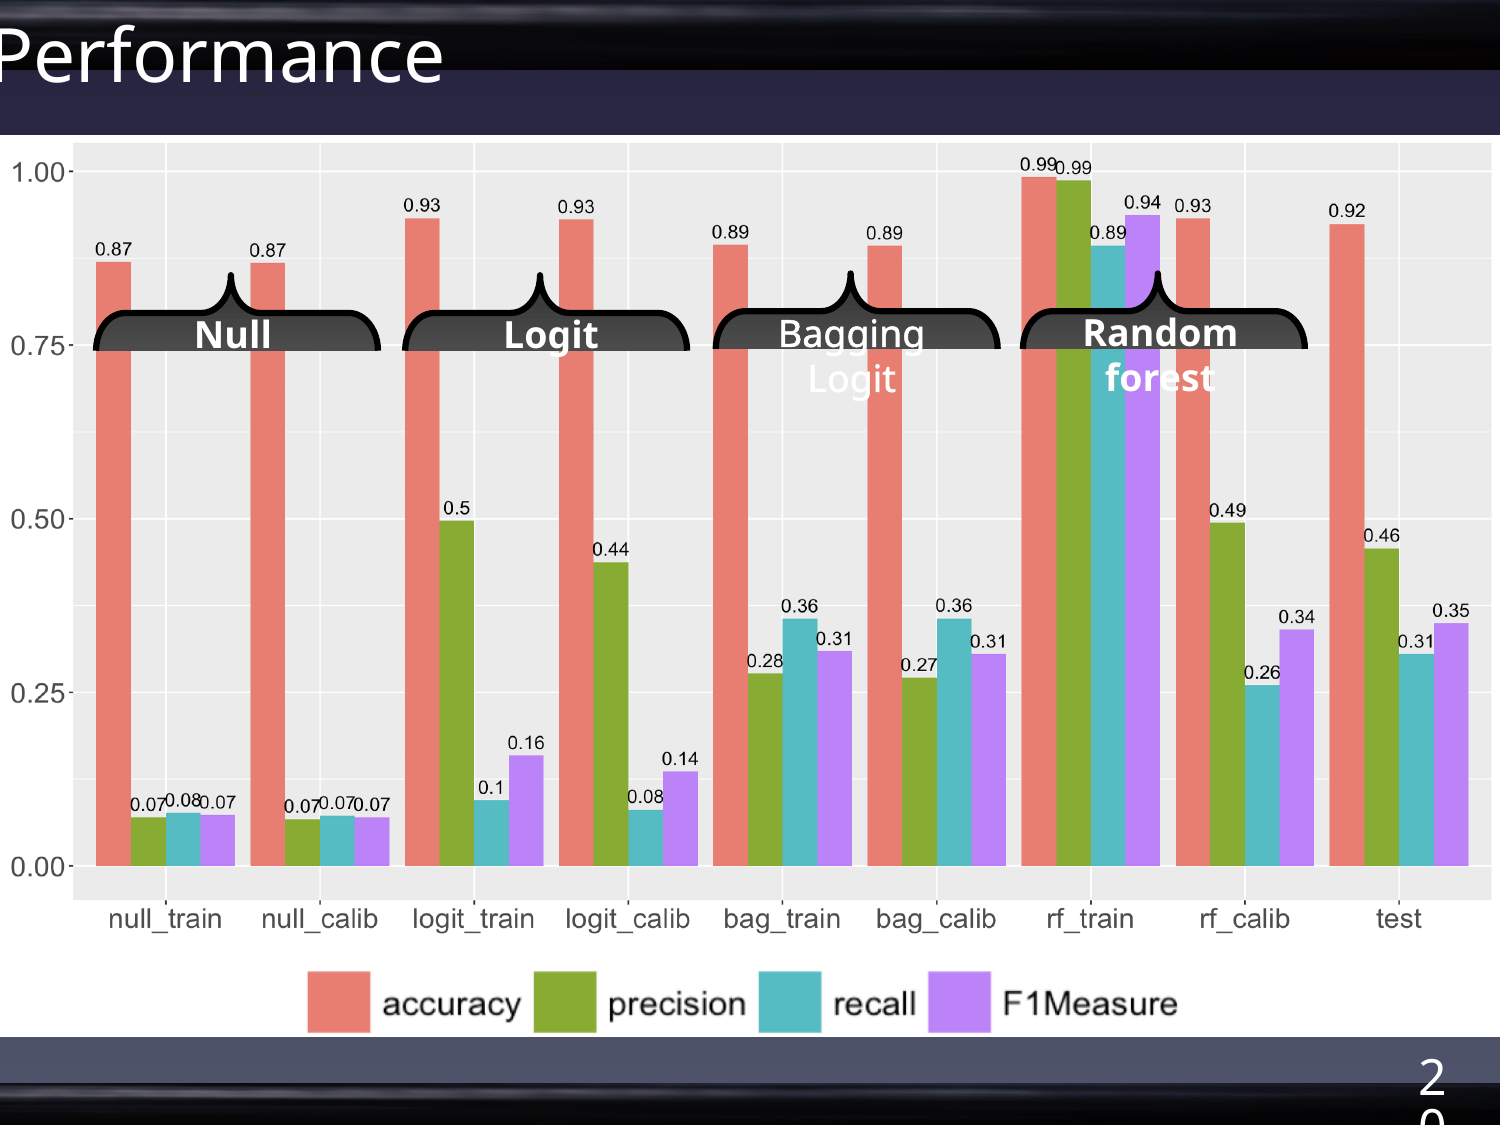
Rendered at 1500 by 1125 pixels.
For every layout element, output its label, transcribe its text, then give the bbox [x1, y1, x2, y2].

text_box 20 [1403, 1045, 1488, 1096]
picture [0, 135, 1500, 1038]
text_box Performance [0, 0, 461, 105]
picture [0, 1083, 1500, 1125]
picture [461, 0, 1500, 70]
